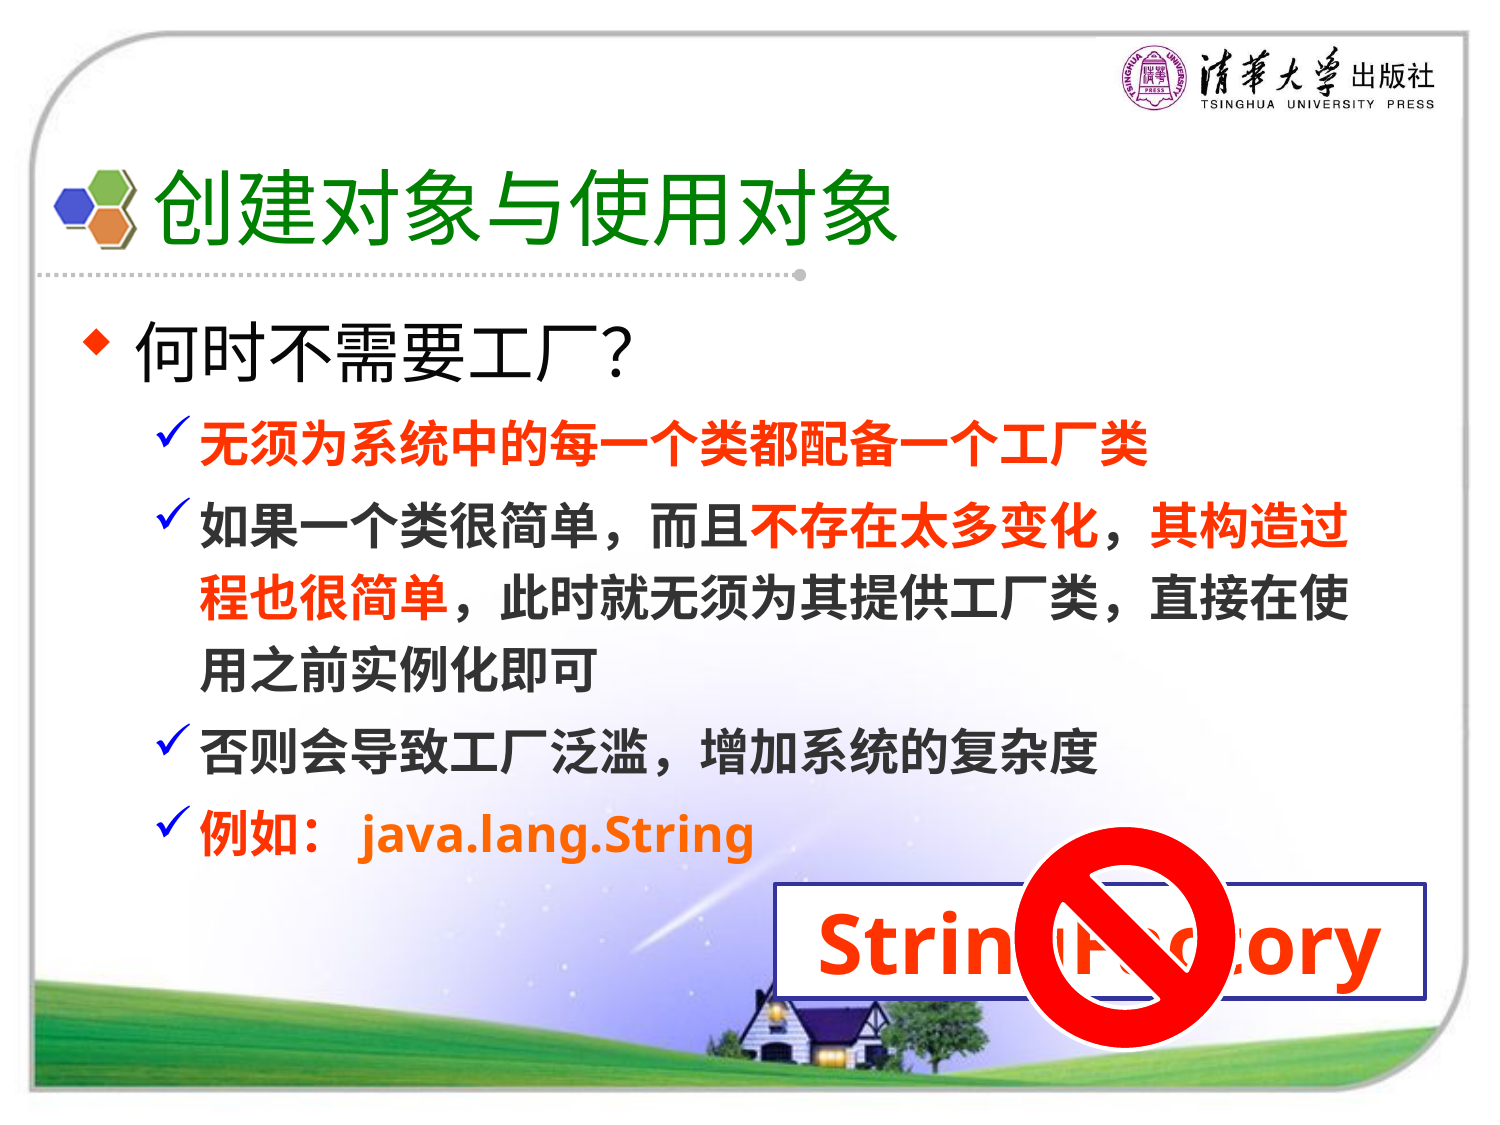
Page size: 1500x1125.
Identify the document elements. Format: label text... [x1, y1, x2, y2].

title 创建对象与使用对象 [137, 149, 1175, 263]
text_box [1010, 822, 1240, 1053]
picture [0, 75, 1500, 1125]
text_box StringFactory [1221, 882, 1427, 1001]
text_box StringFactory [773, 882, 1028, 1001]
list 何时不需要工厂？ 无须为系统中的每一个类都配备一个工厂类 如果一个类很简单，而且不存在太多变化，其构造过程也很简单，此时就无须为其提供工厂类，直接在使用之前实例化即可 否则会导致工厂泛滥，增加系统的复杂度 例如：java.lang.String [62, 287, 1413, 963]
text_box StringFactory [1057, 909, 1153, 1001]
text_box StringFactory [1103, 882, 1193, 965]
text_box [0, 0, 1500, 75]
